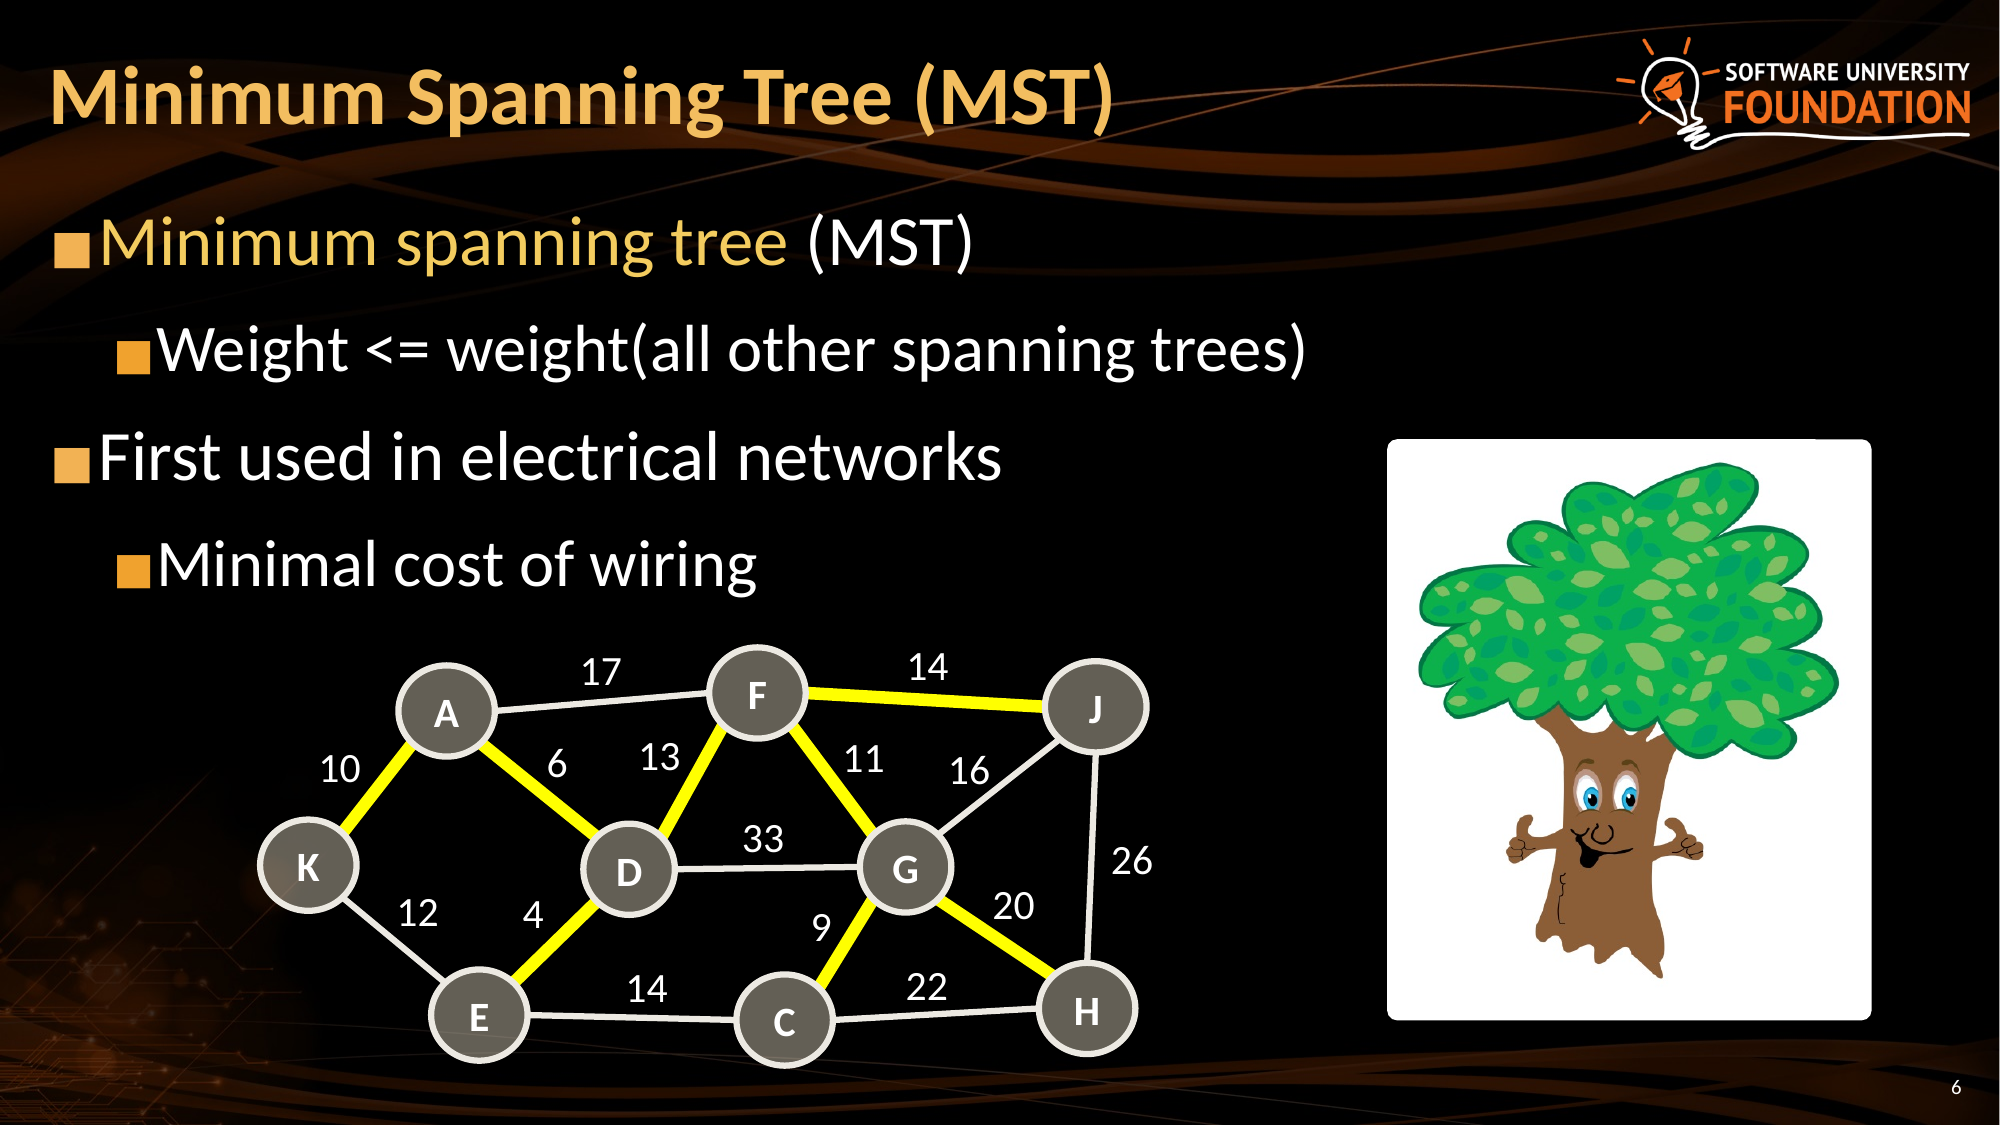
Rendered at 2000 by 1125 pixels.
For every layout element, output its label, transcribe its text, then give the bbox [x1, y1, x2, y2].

picture [0, 0, 2000, 1125]
title Minimum Spanning Tree (MST) [30, 6, 1602, 189]
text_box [259, 630, 1169, 1066]
list Minimum spanning tree (MST) Weight <= weight(all other spanning trees) First used in electrical networks Minimal cost of wiring [31, 188, 1968, 1103]
